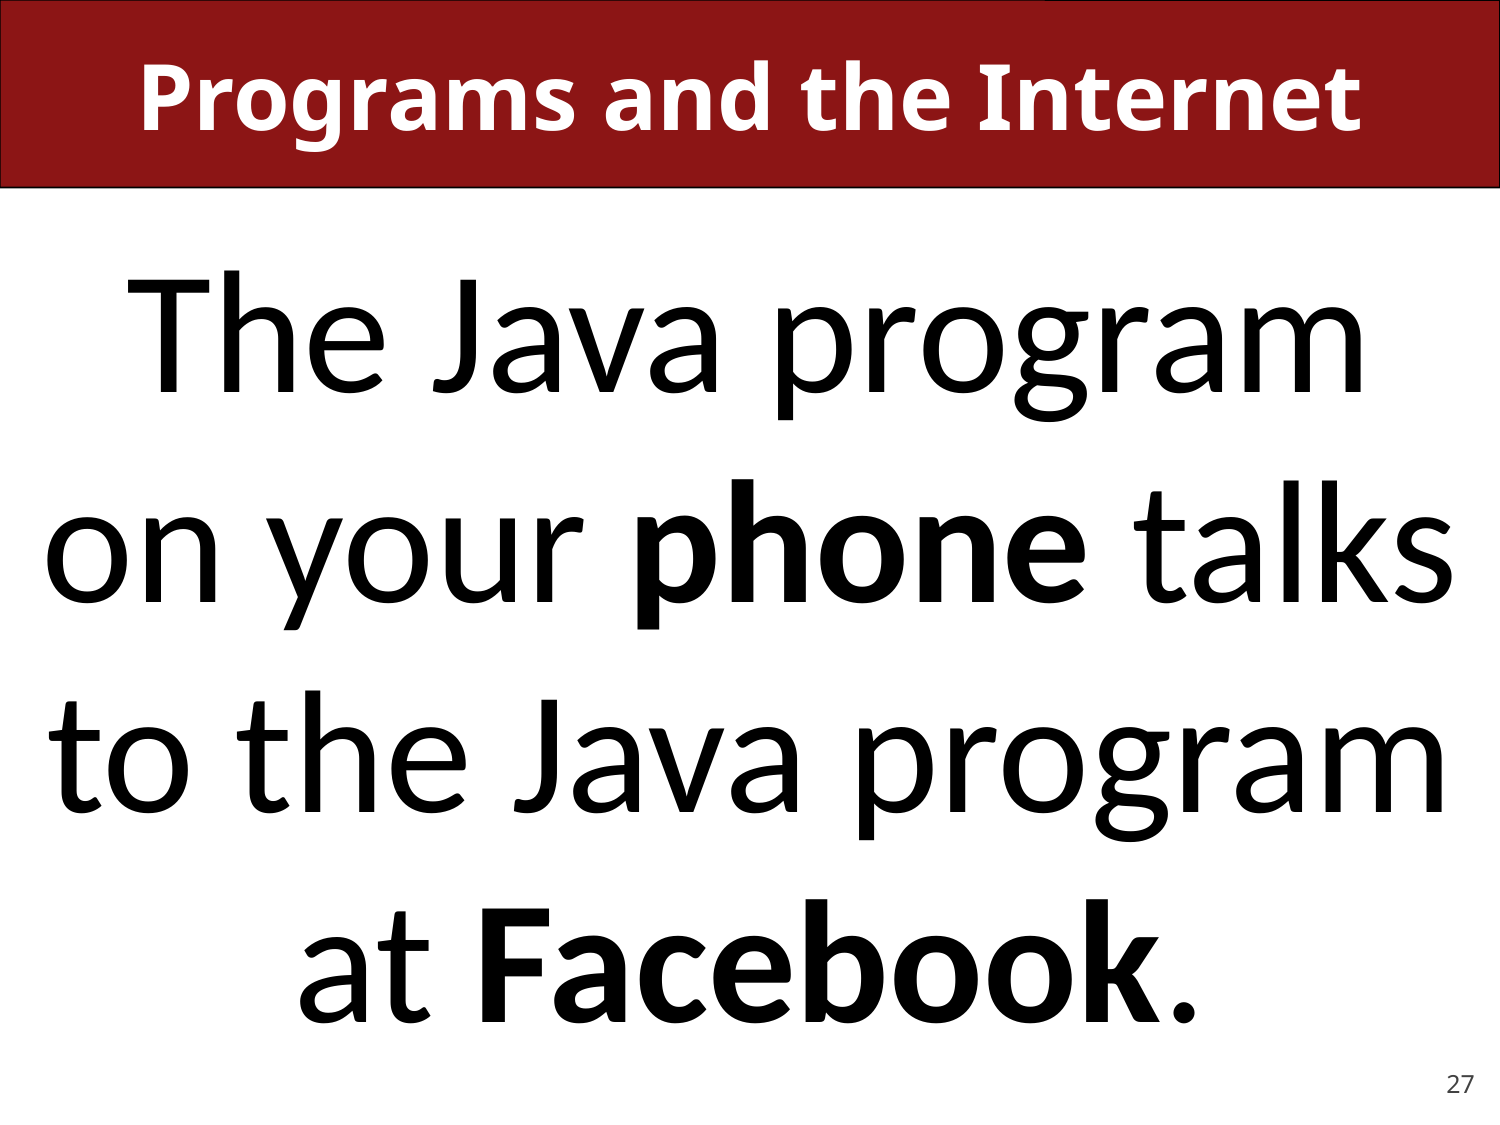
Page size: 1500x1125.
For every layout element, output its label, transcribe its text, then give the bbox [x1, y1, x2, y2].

list The Java program on your phone talks to the Java program at Facebook. [24, 212, 1475, 1063]
title Programs and the Internet [75, 0, 1425, 188]
